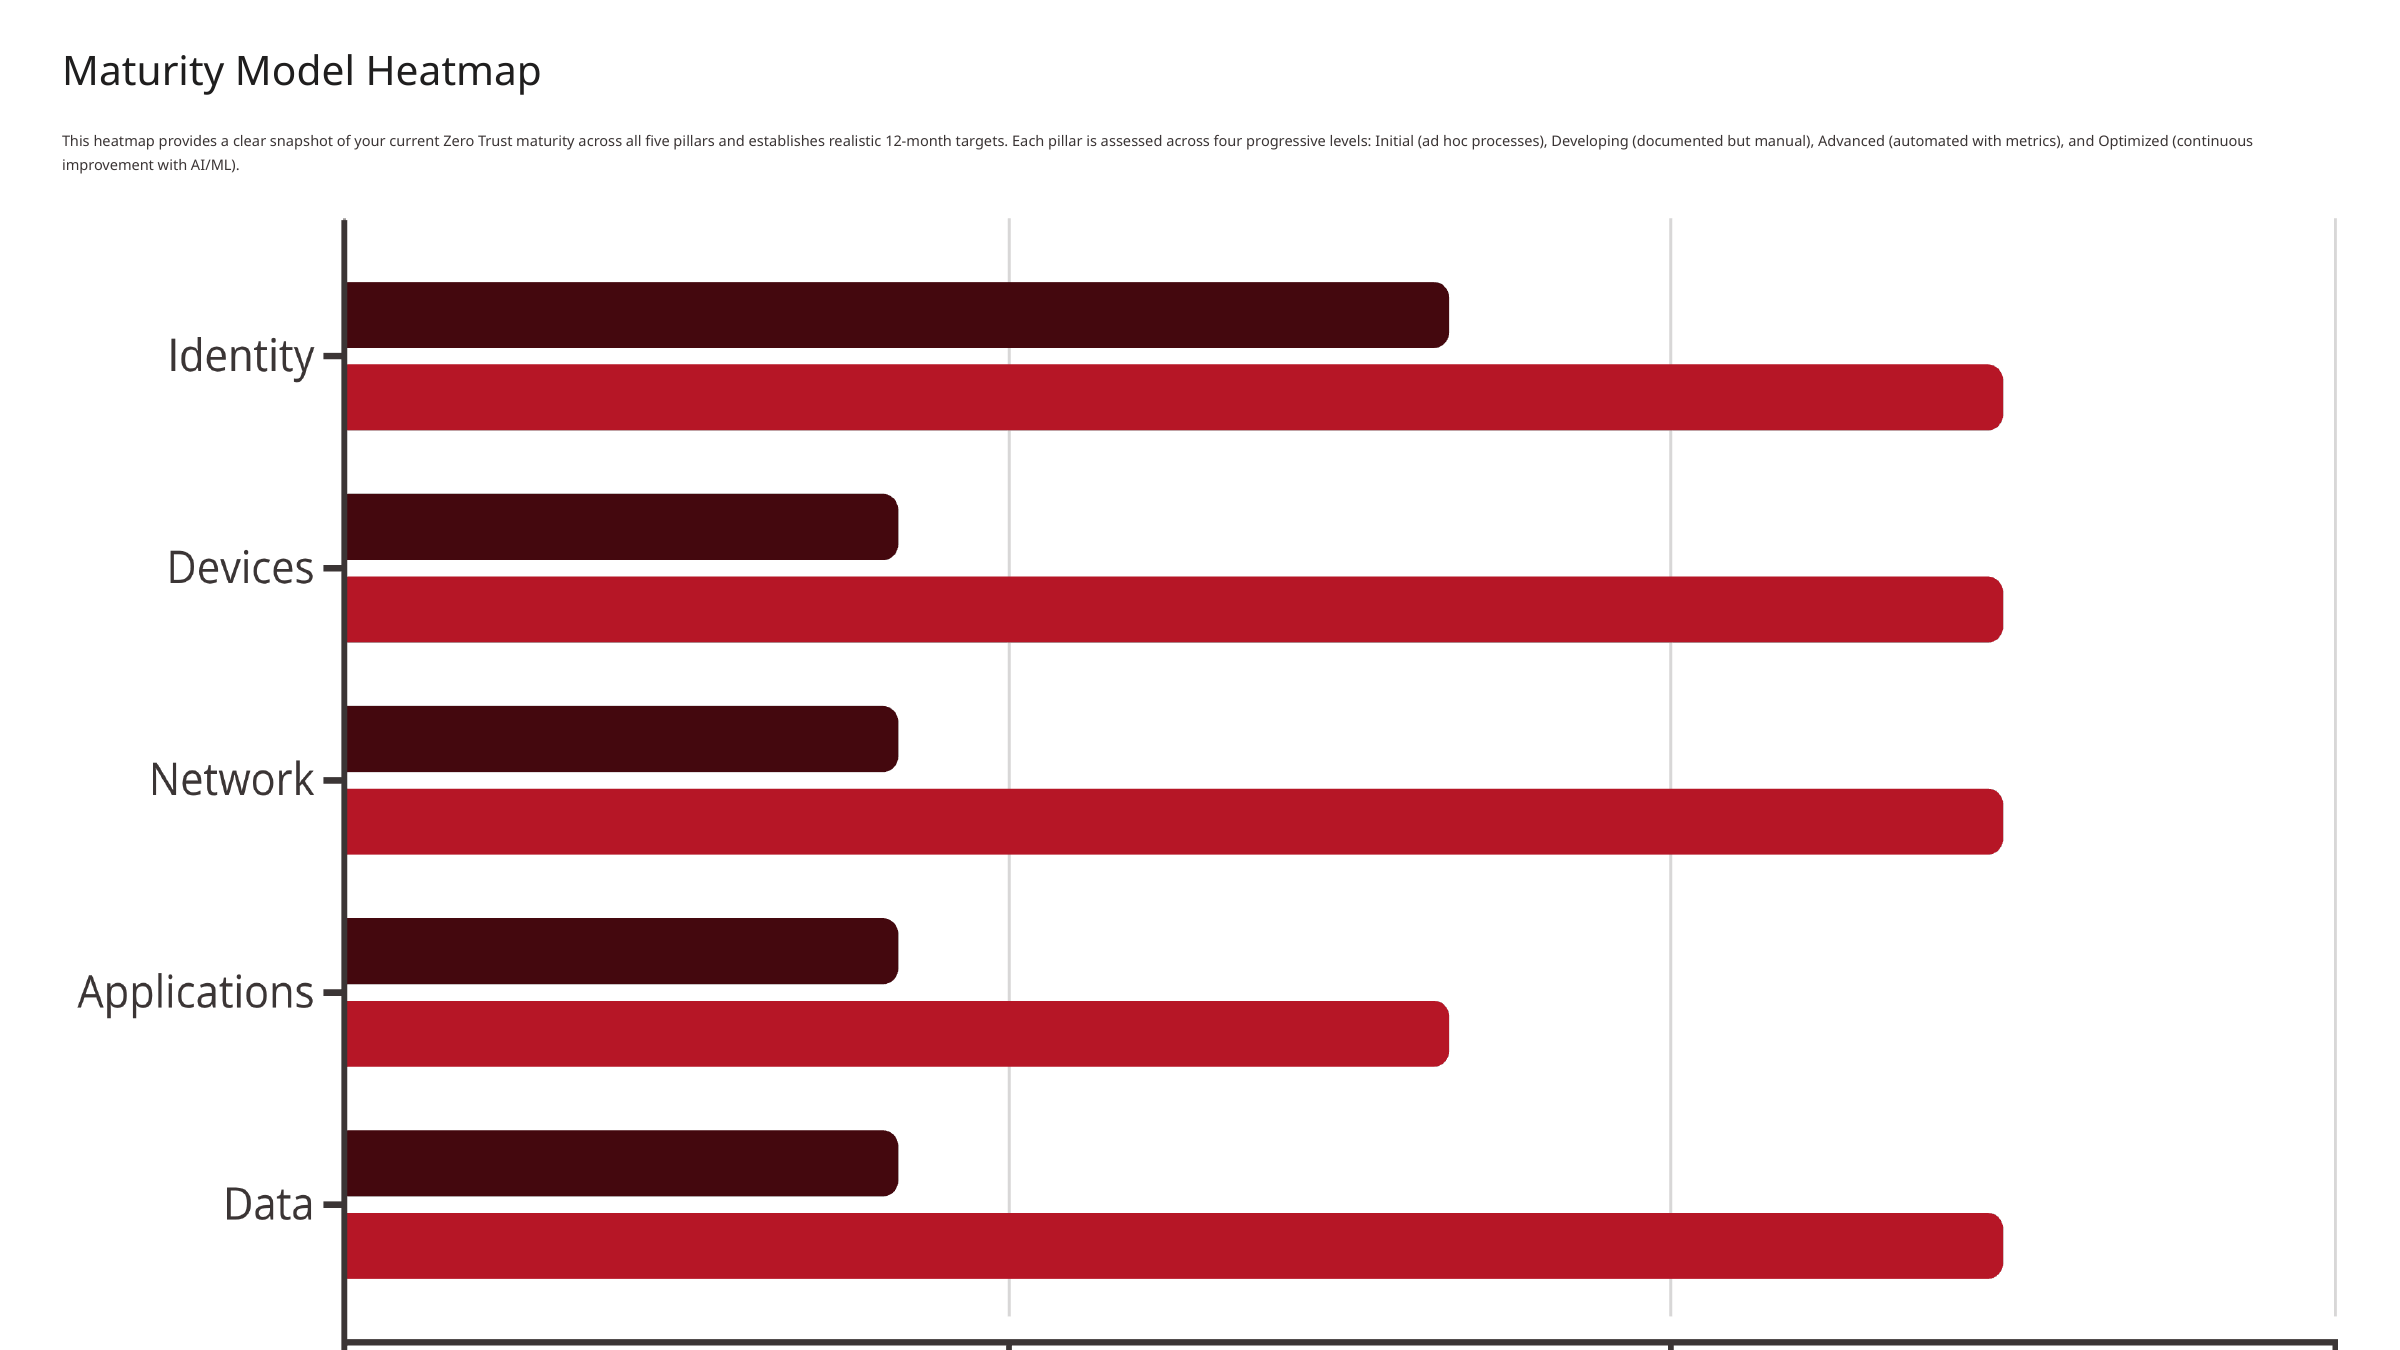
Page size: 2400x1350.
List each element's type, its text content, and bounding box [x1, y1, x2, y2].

text_box Maturity Model Heatmap [62, 42, 584, 94]
picture [62, 192, 2338, 1350]
text_box This heatmap provides a clear snapshot of your current Zero Trust maturity across all five pillars and establishes realistic 12-month targets. Each pillar is assessed across four progressive levels: Initial (ad hoc processes), Developing (documented but manual), Advanced (automated with metrics), and Optimized (continuous improvement with AI/ML). [62, 124, 2338, 175]
